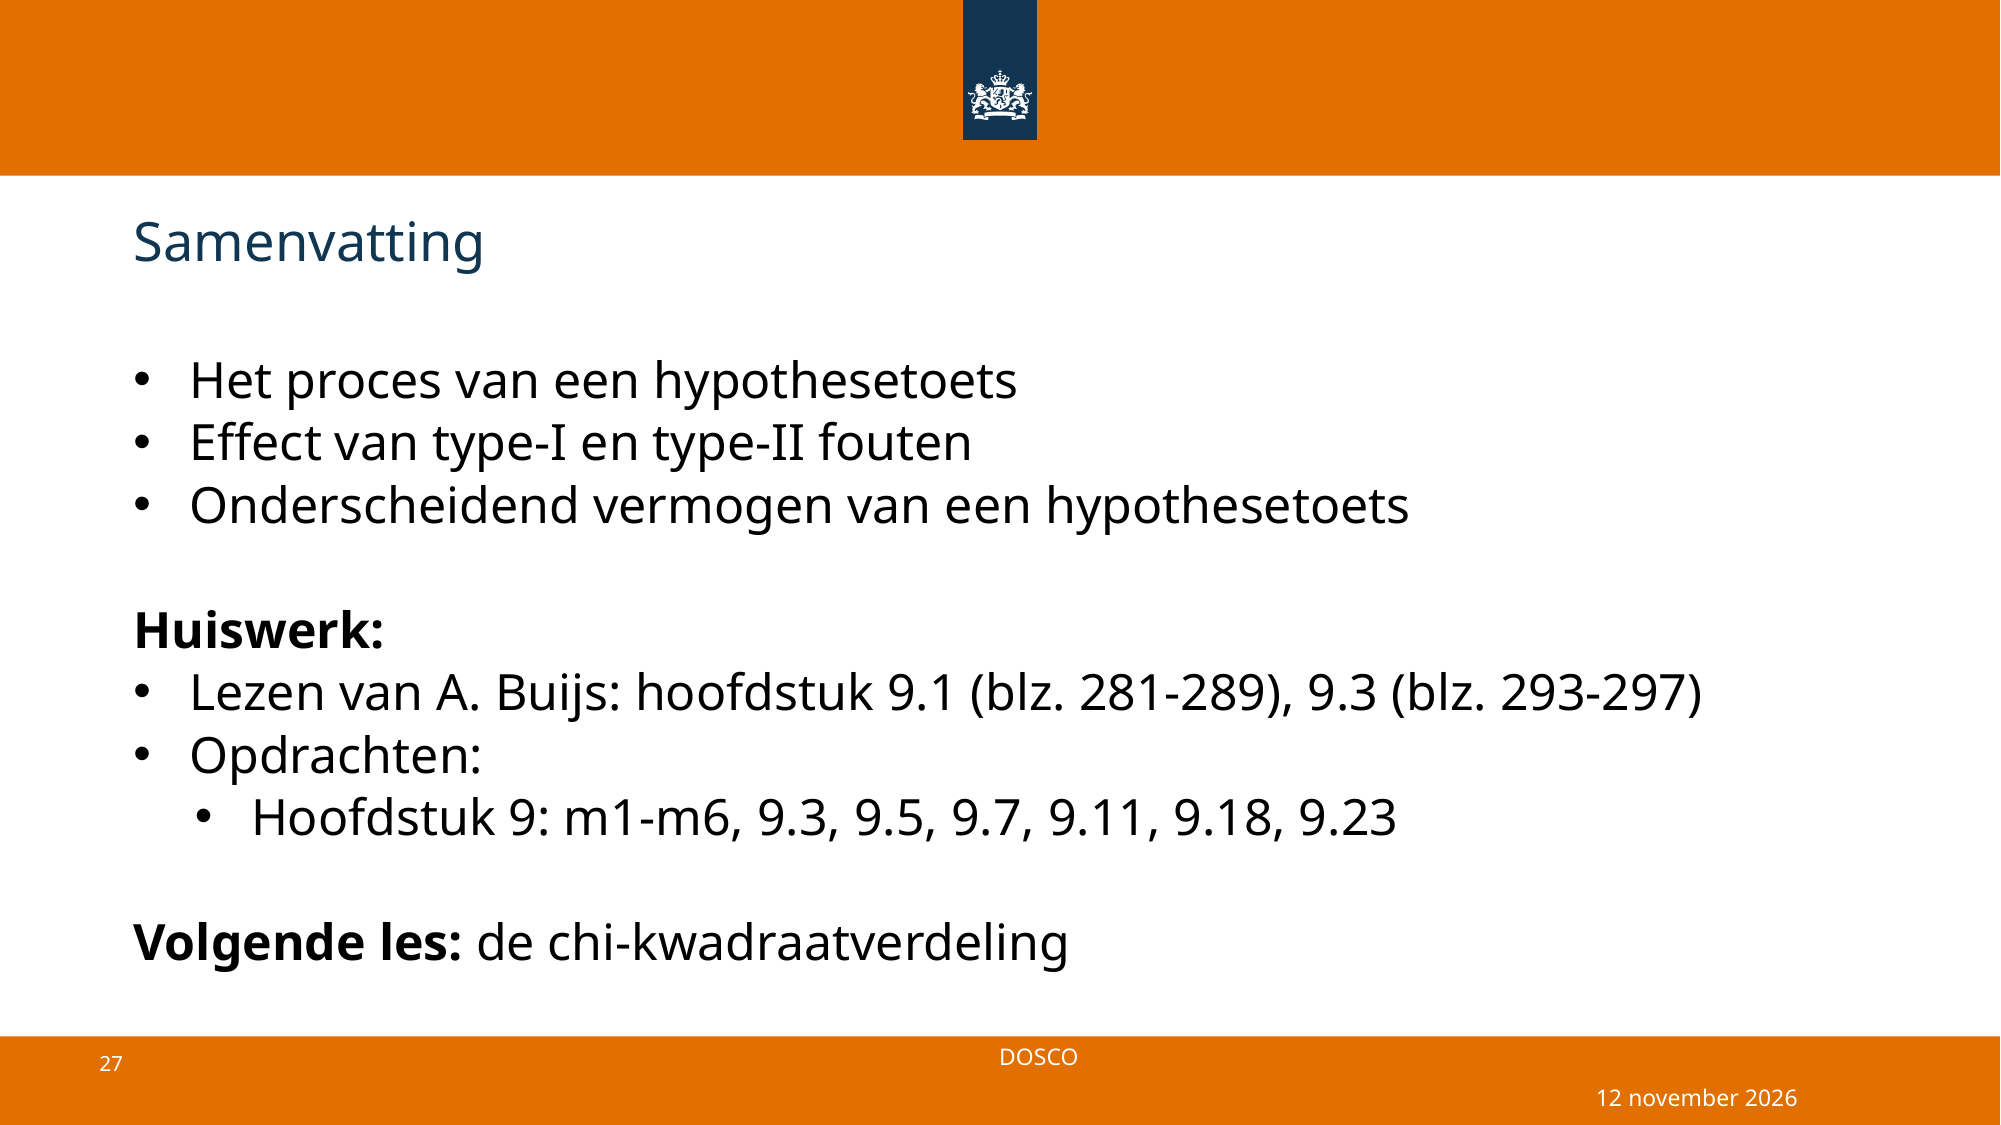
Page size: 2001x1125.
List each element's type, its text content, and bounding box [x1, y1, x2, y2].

title Samenvatting [133, 207, 1834, 273]
picture [963, 0, 1037, 140]
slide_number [1580, 1069, 1946, 1125]
list Het proces van een hypothesetoets Effect van type-I en type-II fouten Onderscheidend vermogen van een hypothesetoets Huiswerk: Lezen van A. Buijs: hoofdstuk 9.1 (blz. 281-289), 9.3 (blz. 293-297) Opdrachten: Hoofdstuk 9: m1-m6, 9.3, 9.5, 9.7, 9.11, 9.18, 9.23 Volgende les: de chi-kwadraatverdeling [133, 290, 1898, 988]
